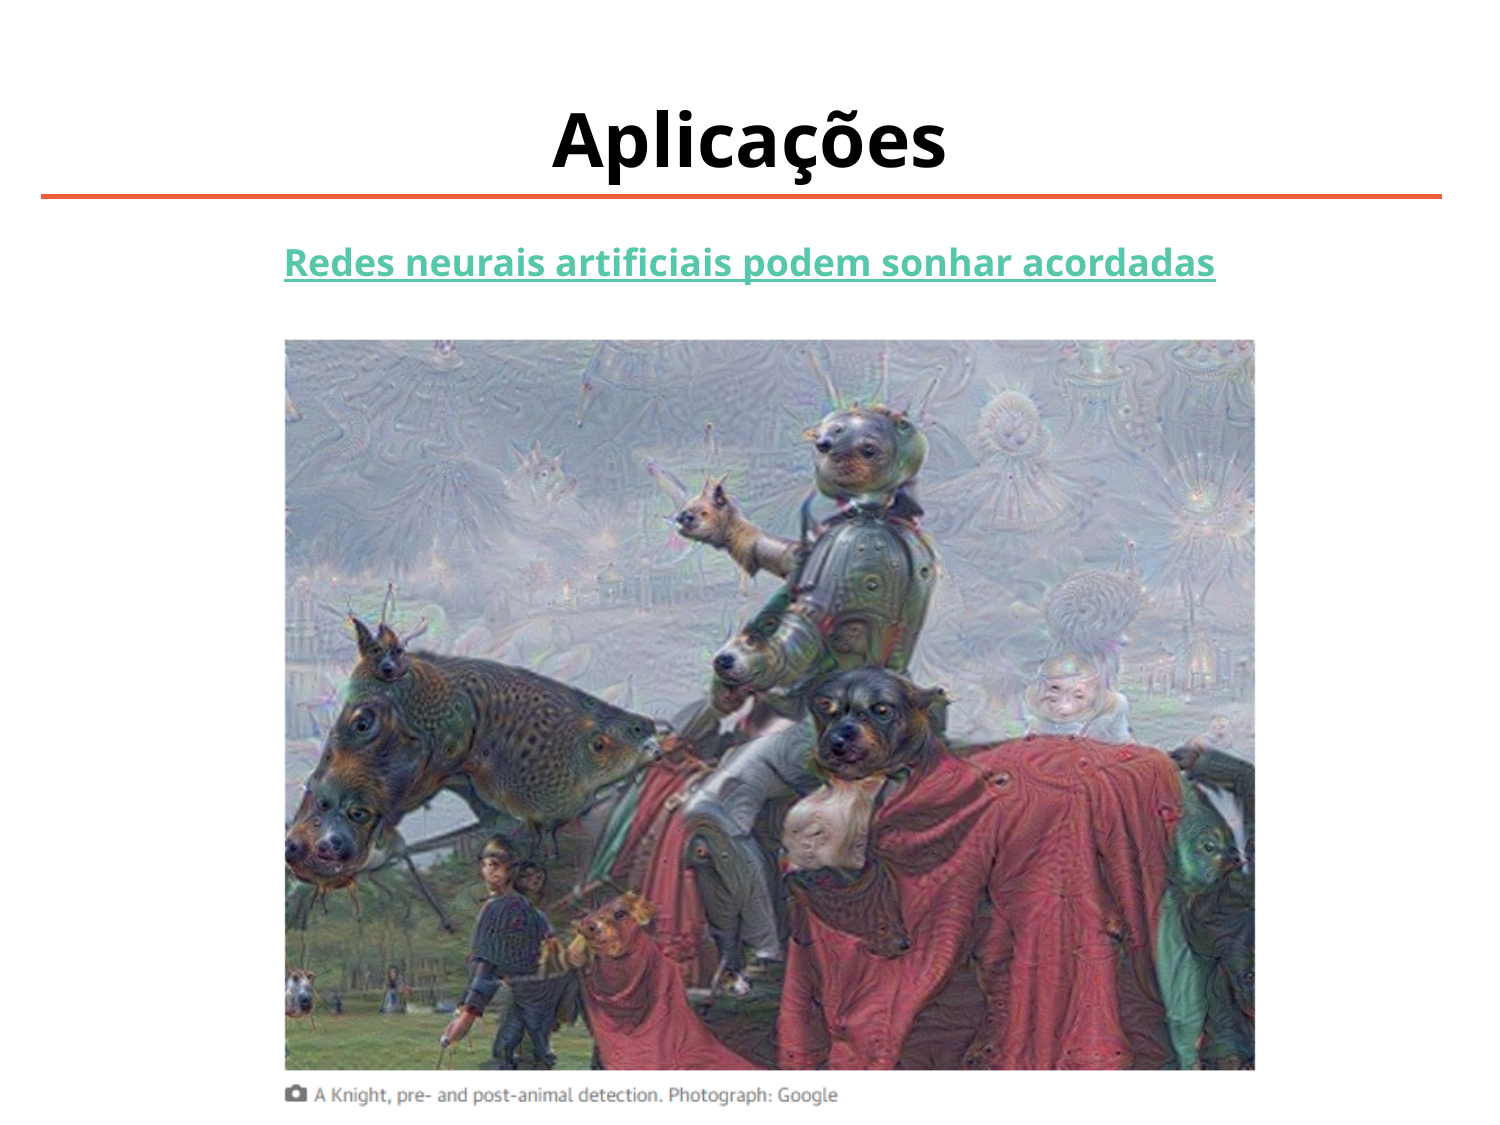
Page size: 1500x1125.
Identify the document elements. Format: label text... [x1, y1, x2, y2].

text_box Redes neurais artificiais podem sonhar acordadas [230, 231, 1270, 298]
picture [265, 326, 1274, 1117]
title Aplicações [41, 42, 1459, 198]
